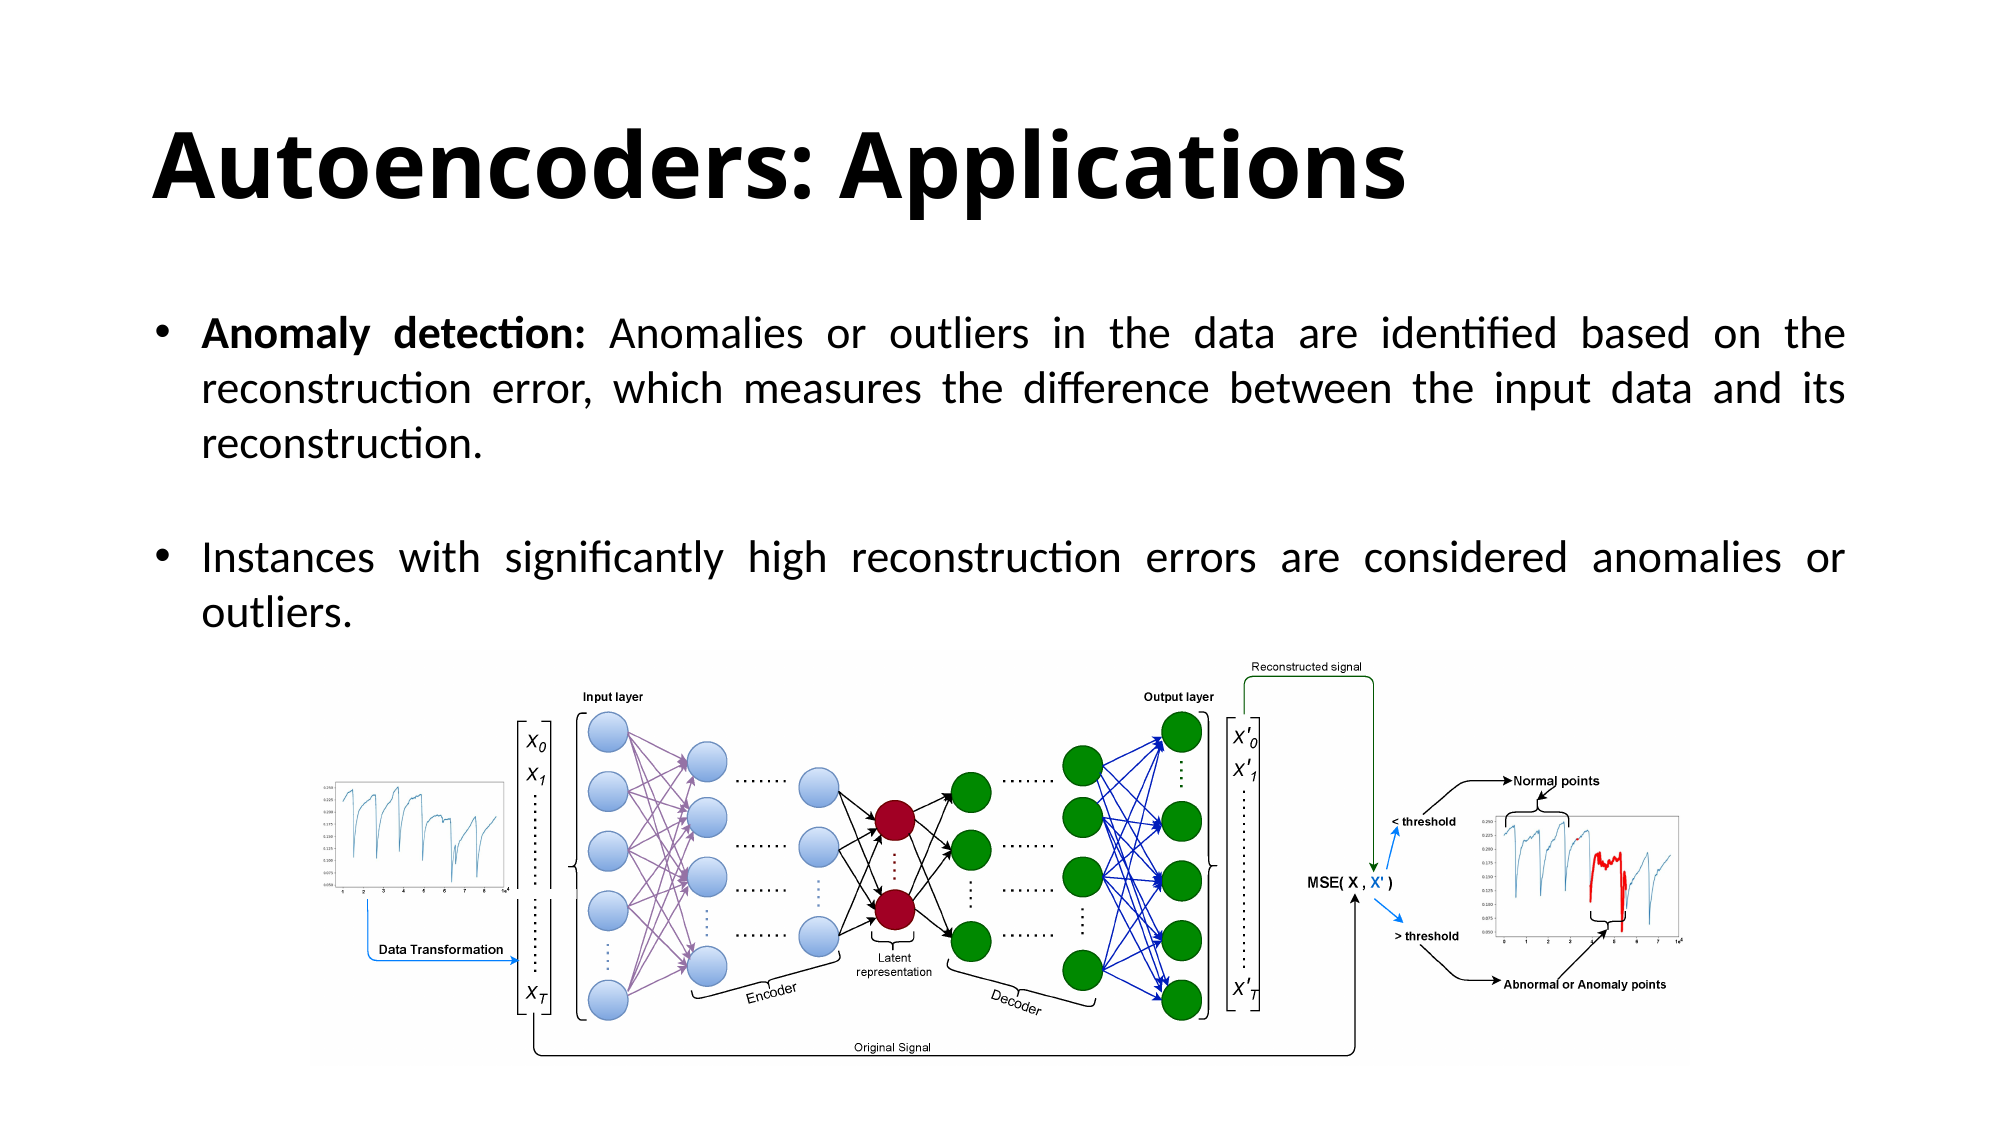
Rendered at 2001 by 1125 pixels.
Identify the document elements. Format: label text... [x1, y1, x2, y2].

title Autoencoders: Applications [137, 59, 1863, 278]
list Anomaly detection: Anomalies or outliers in the data are identified based on the reconstruction error, which measures the difference between the input data and its reconstruction. Instances with significantly high reconstruction errors are considered anomalies or outliers. [137, 295, 1863, 1010]
picture [310, 650, 1690, 1066]
